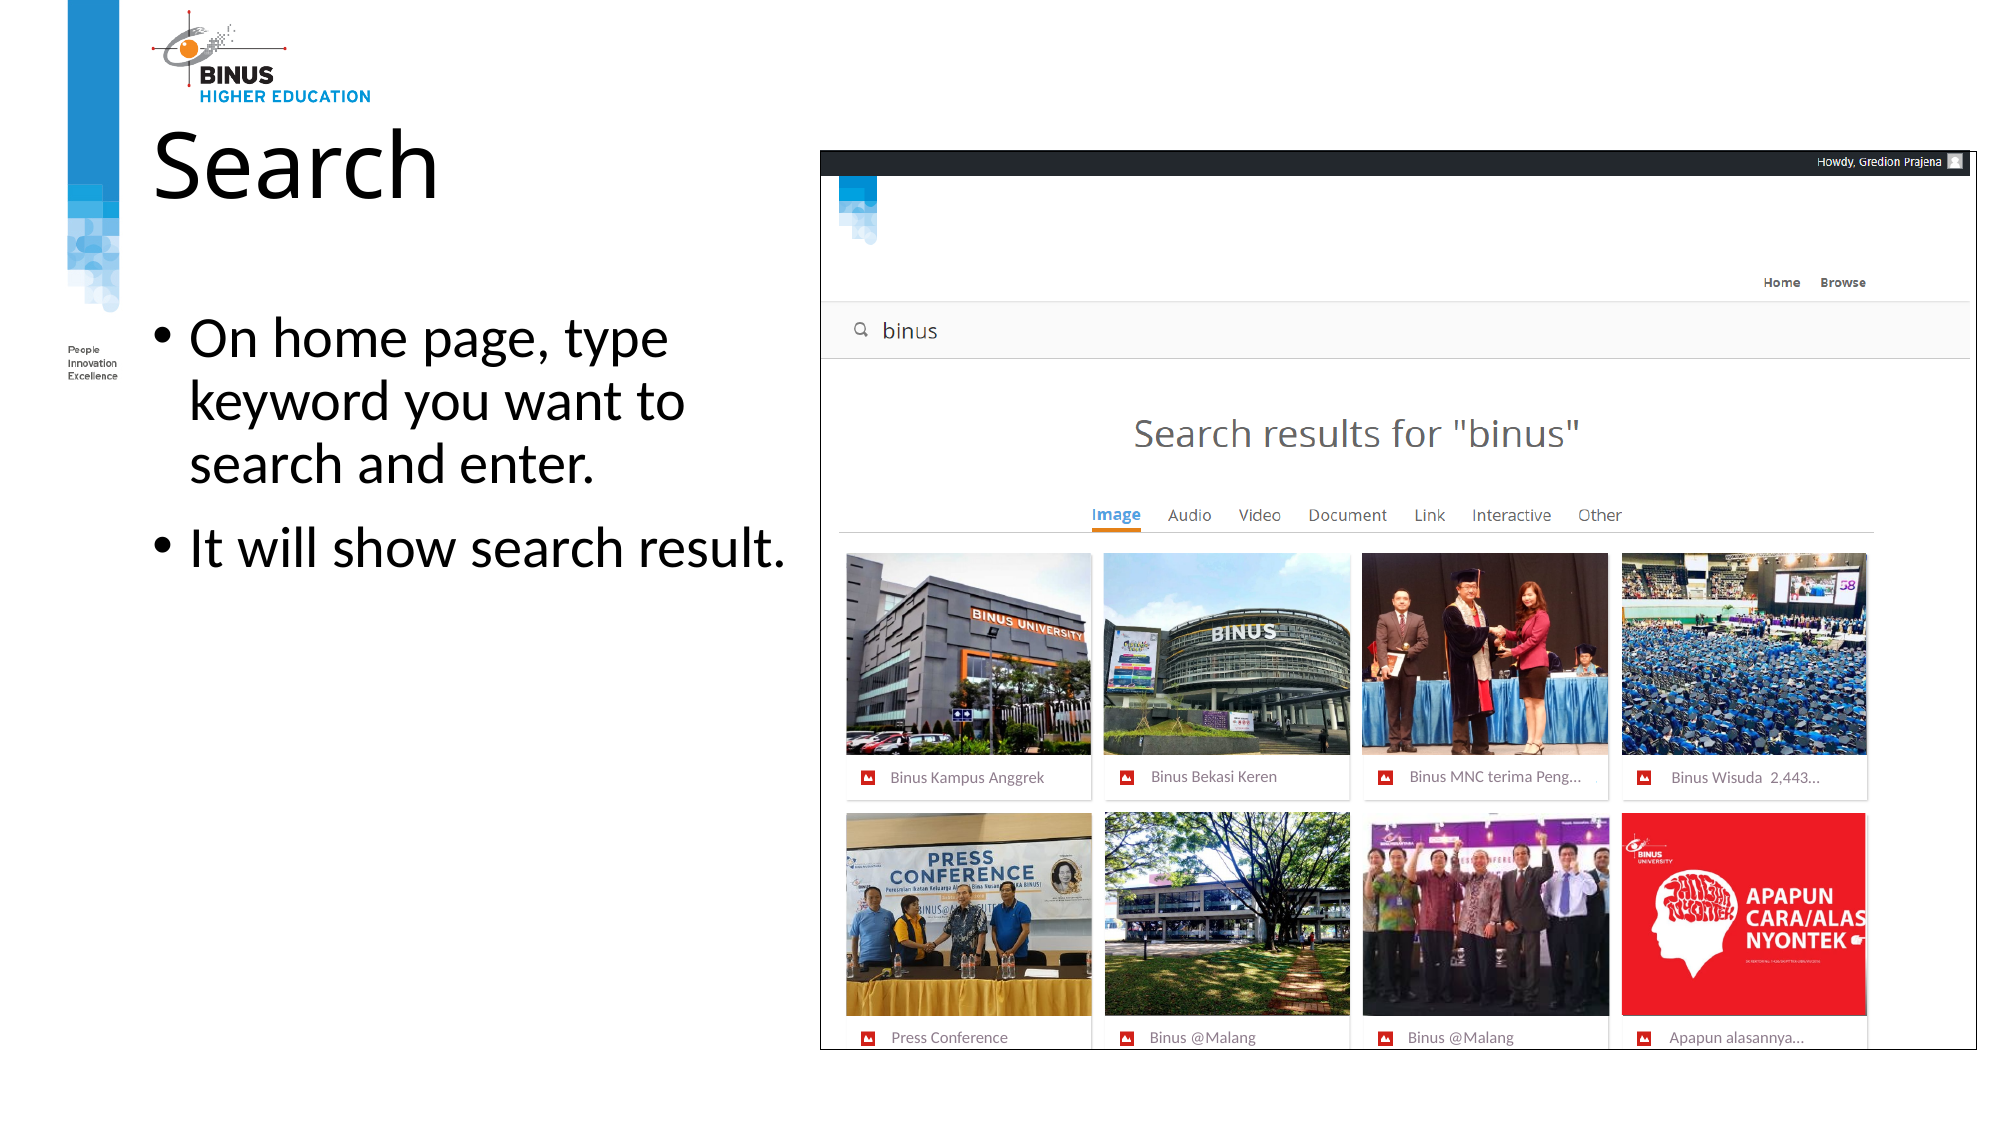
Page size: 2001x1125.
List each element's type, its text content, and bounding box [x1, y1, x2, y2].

list On home page, type keyword you want to search and enter. It will show search result. [137, 299, 820, 1014]
picture [0, 0, 128, 1121]
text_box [820, 150, 1977, 1055]
picture [151, 10, 371, 59]
title Search [137, 59, 1863, 278]
